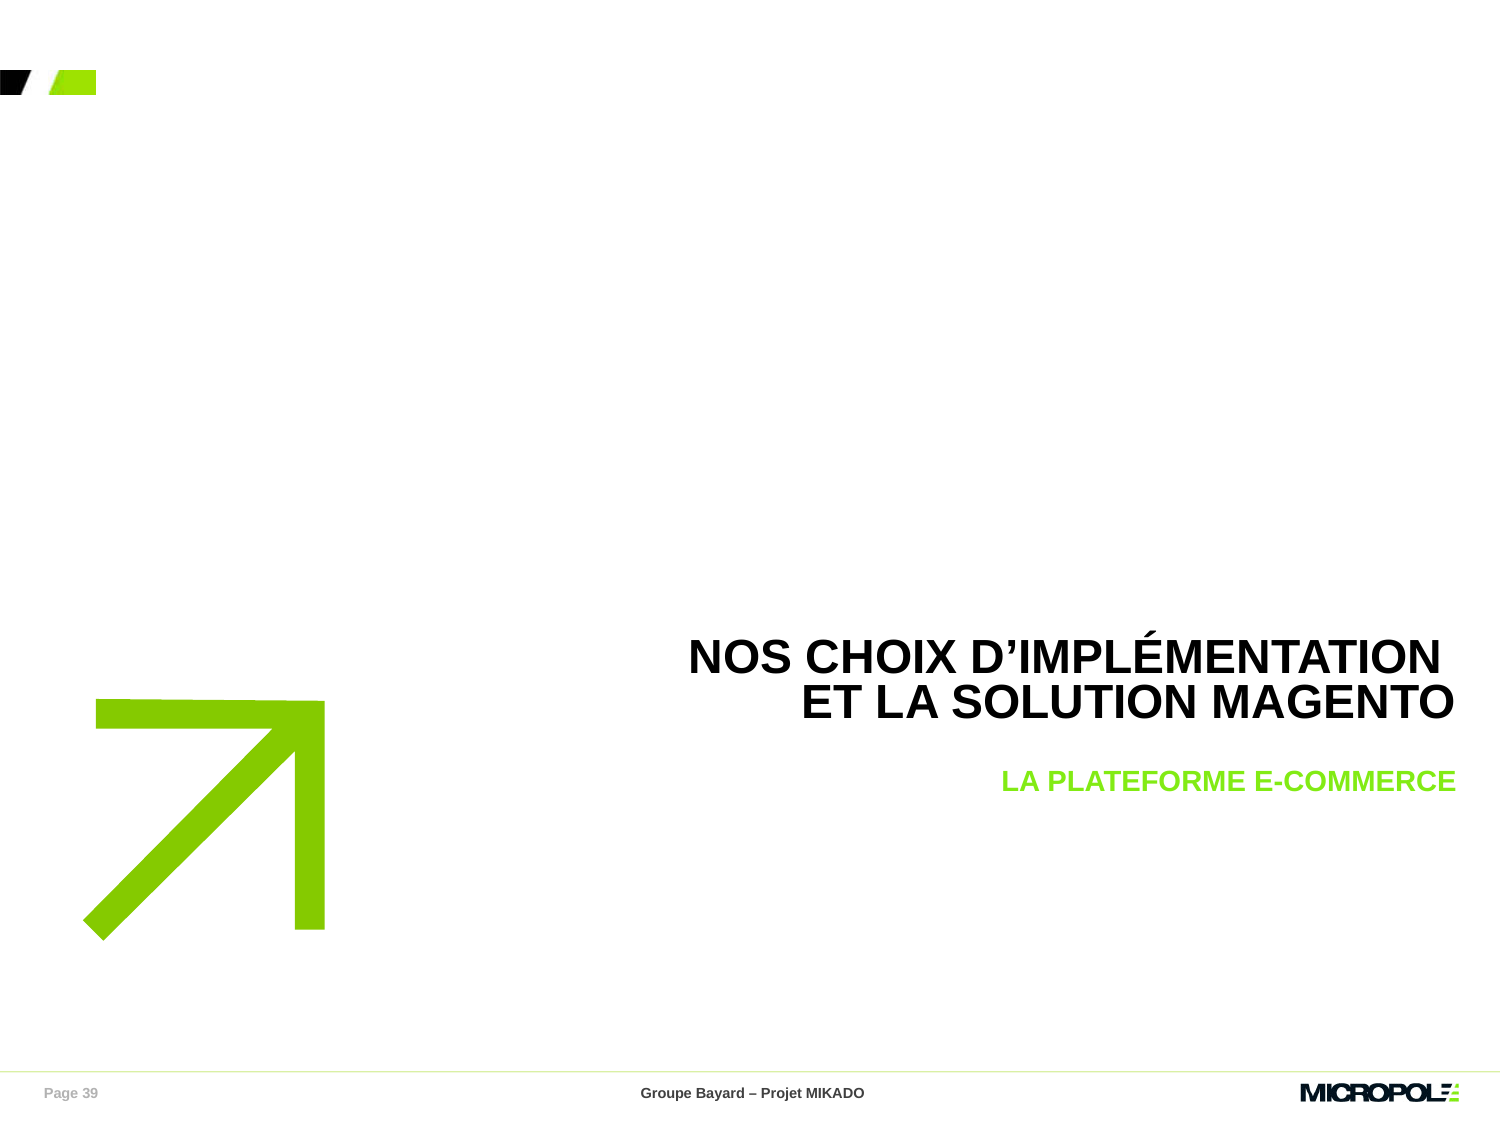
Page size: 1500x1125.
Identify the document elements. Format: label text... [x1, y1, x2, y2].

picture [1300, 1083, 1459, 1102]
footer Groupe Bayard – Projet MIKADO [515, 1076, 991, 1109]
list La plateforme e-commerce [552, 769, 1458, 798]
slide_number Page 39 [43, 1076, 394, 1109]
picture [0, 70, 96, 95]
title Nos choix d’implémentation et la solution magento [366, 636, 1458, 730]
